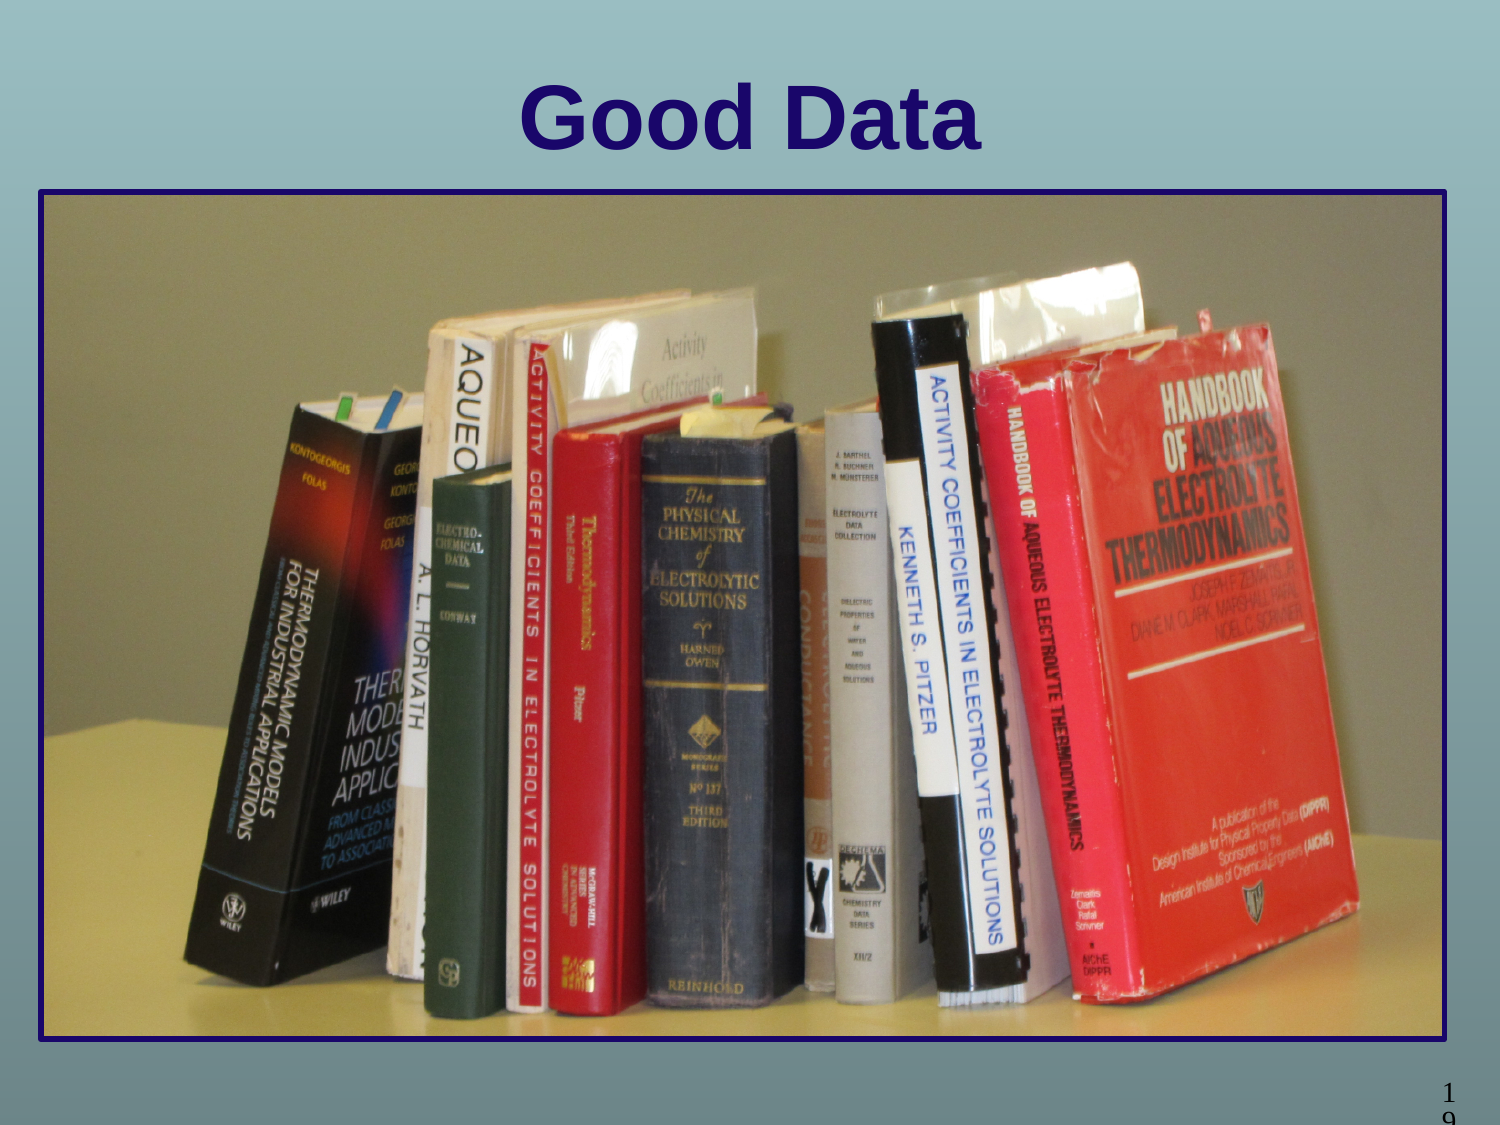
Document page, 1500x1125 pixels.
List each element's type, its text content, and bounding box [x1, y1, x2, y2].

slide_number 19 [1426, 1065, 1486, 1125]
picture [43, 194, 1442, 1037]
title Good Data [112, 19, 1388, 189]
